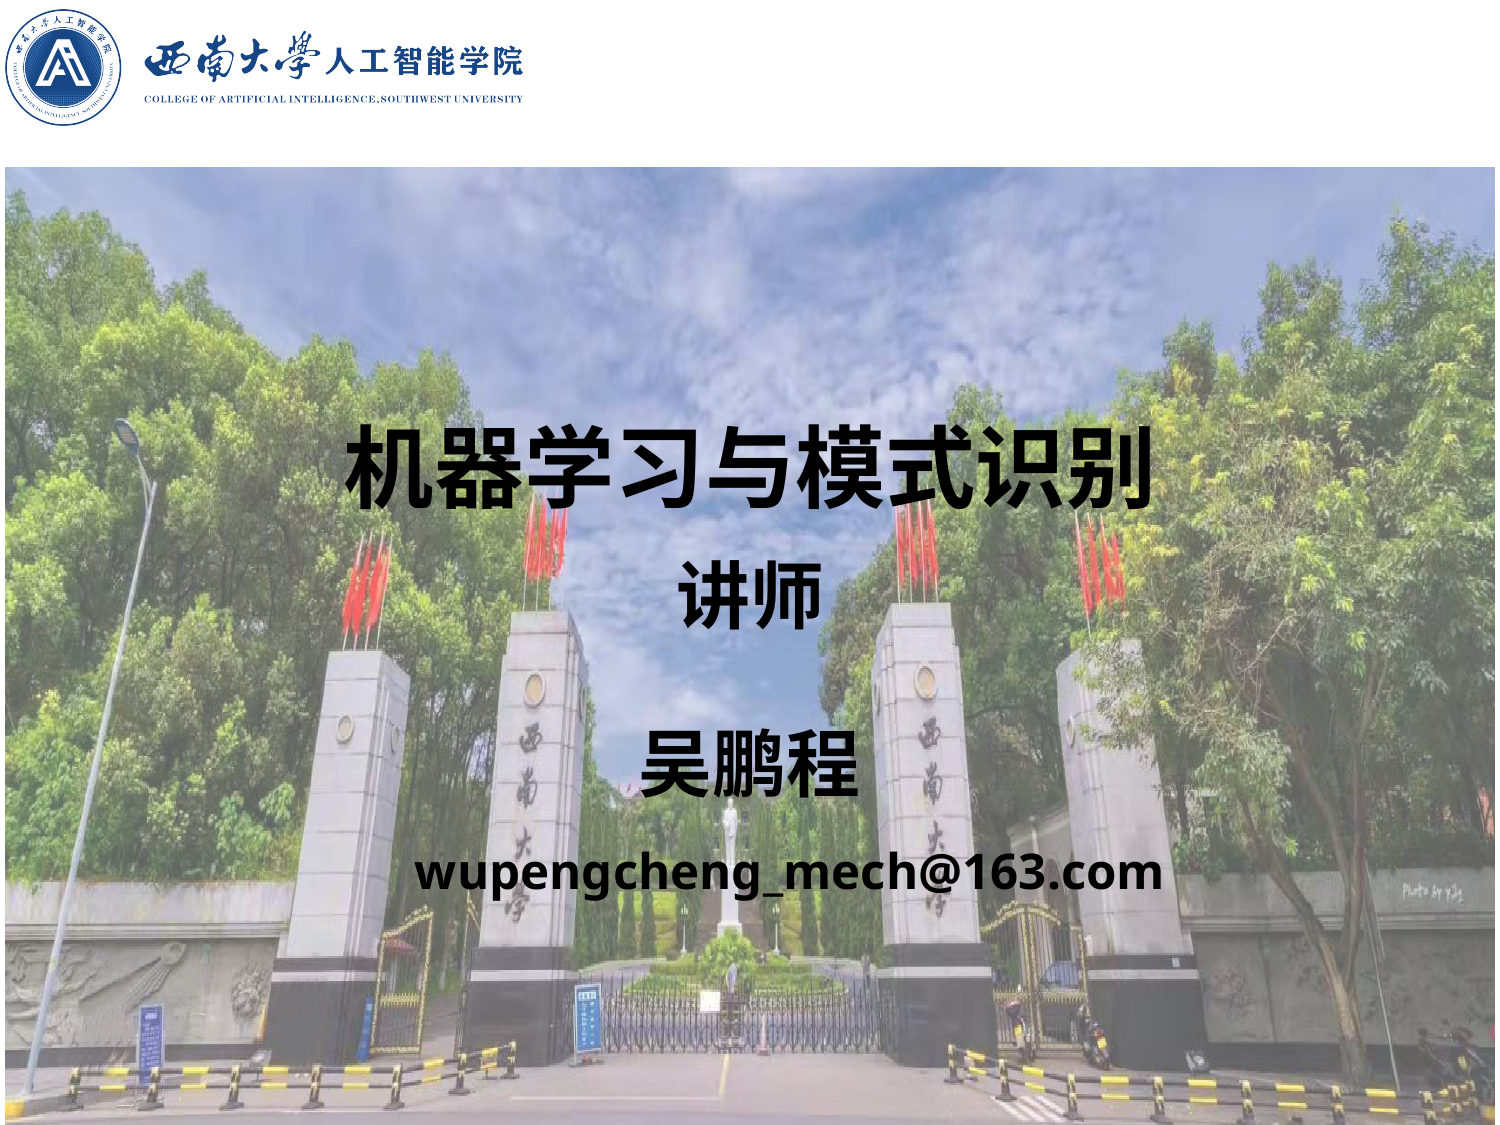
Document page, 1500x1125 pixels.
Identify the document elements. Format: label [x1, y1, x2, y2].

picture [5, 9, 523, 126]
picture [5, 167, 1495, 1125]
